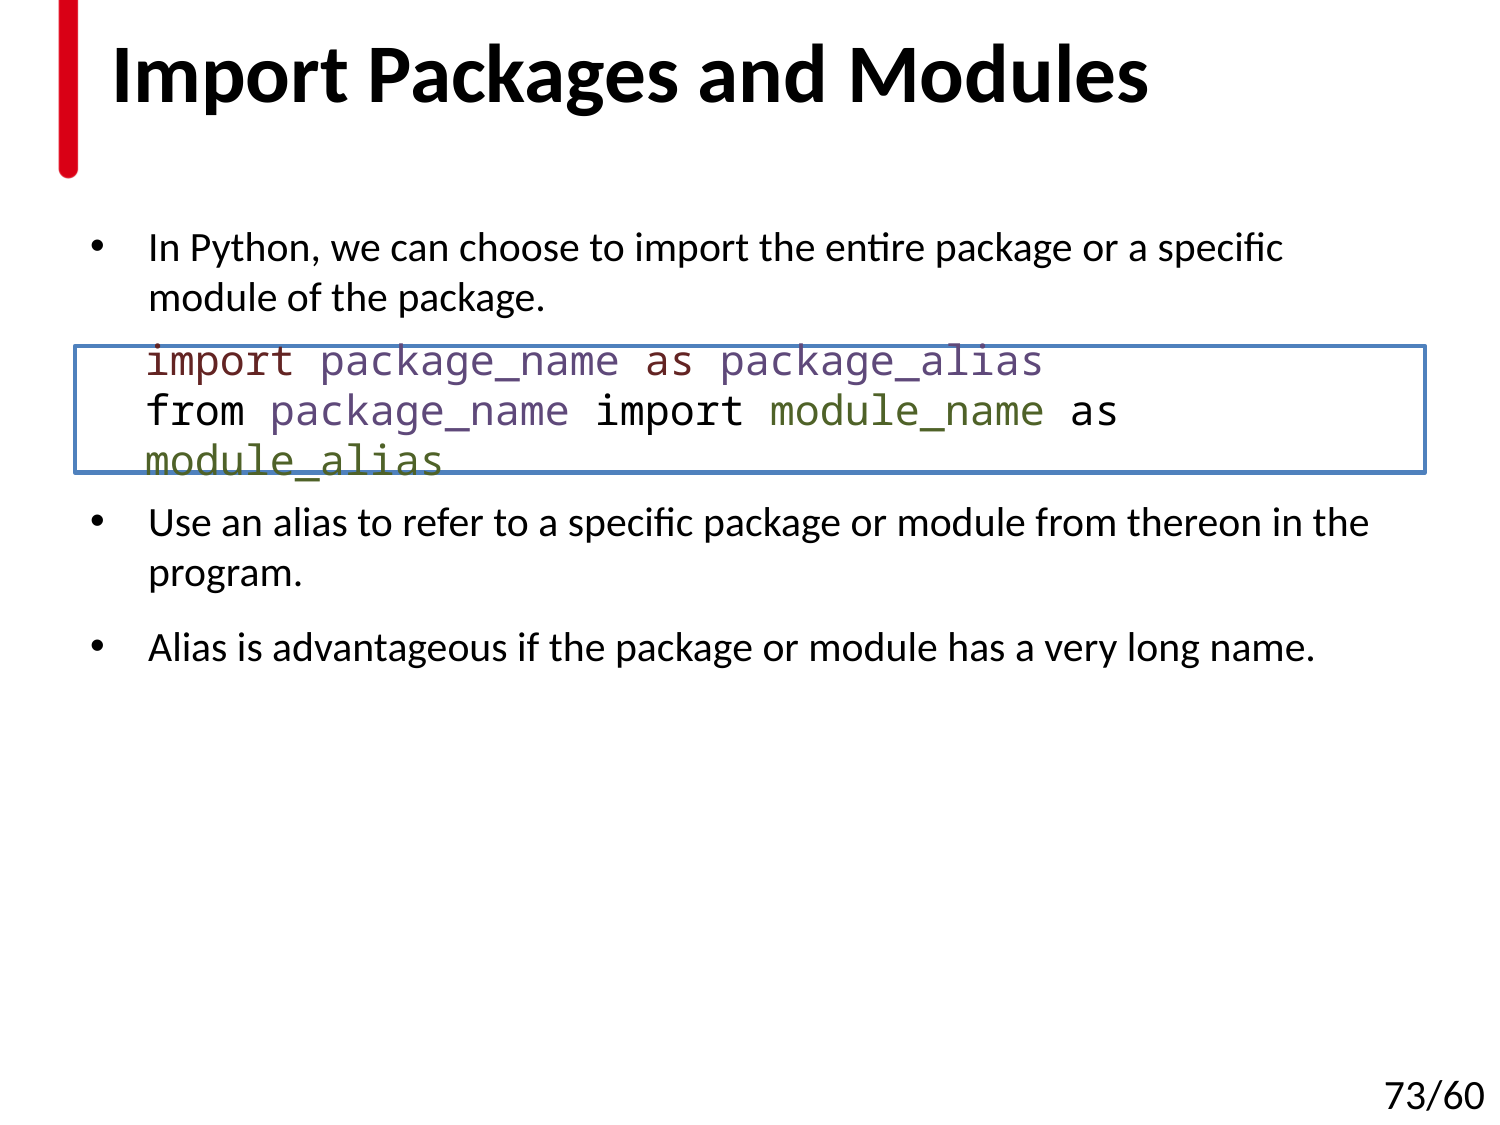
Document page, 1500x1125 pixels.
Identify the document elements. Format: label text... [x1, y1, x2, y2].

title Import Packages and Modules [96, 0, 1425, 138]
picture [57, 0, 81, 200]
list In Python, we can choose to import the entire package or a specific module of the package. Use an alias to refer to a specific package or module from thereon in the program. Alias is advantageous if the package or module has a very long name. [75, 212, 1425, 344]
text_box import package_name as package_alias from package_name import module_name as module_alias [73, 344, 1427, 475]
list In Python, we can choose to import the entire package or a specific module of the package. Use an alias to refer to a specific package or module from thereon in the program. Alias is advantageous if the package or module has a very long name. [75, 475, 1425, 978]
